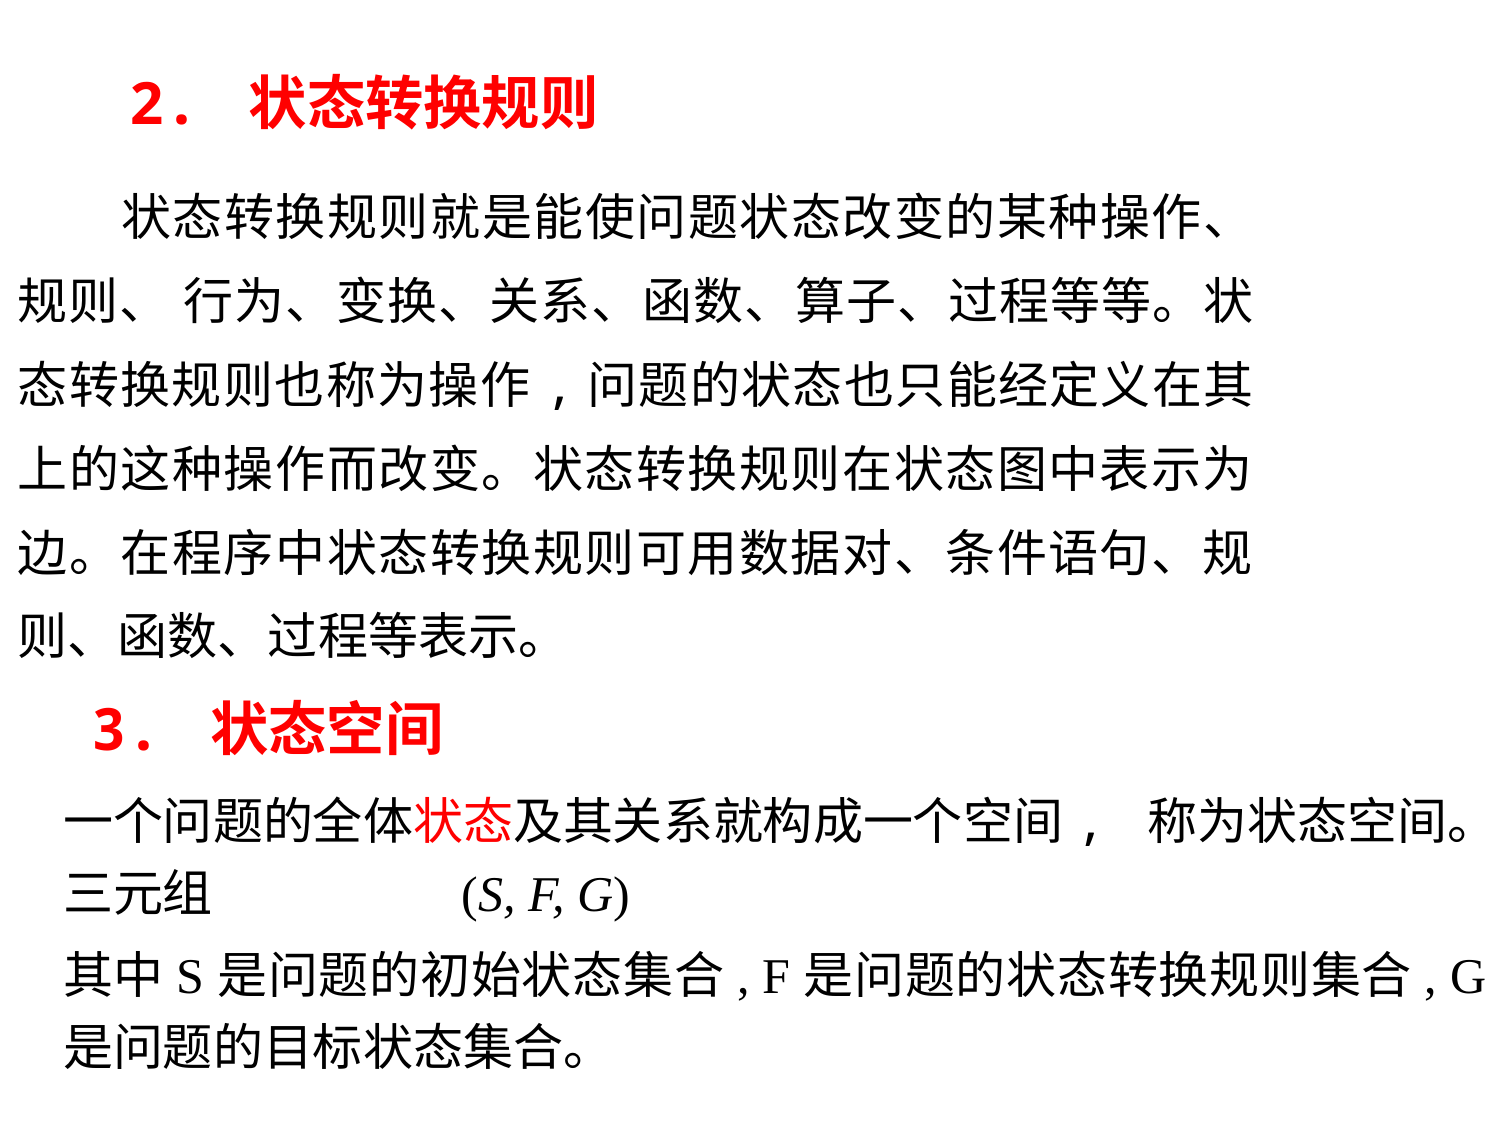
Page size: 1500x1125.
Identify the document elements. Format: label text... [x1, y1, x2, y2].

text_box 3. 状态空间 [76, 684, 781, 769]
text_box 一个问题的全体状态及其关系就构成一个空间, 称为状态空间。三元组 (S, F, G) 其中S是问题的初始状态集合, F是问题的状态转换规则集合, G是问题的目标状态集合。 [48, 770, 1500, 1083]
text_box 2. 状态转换规则 状态转换规则就是能使问题状态改变的某种操作、规则、 行为、变换、关系、函数、算子、过程等等。状态转换规则也称为操作,问题的状态也只能经定义在其上的这种操作而改变。状态转换规则在状态图中表示为边。在程序中状态转换规则可用数据对、条件语句、规则、函数、过程等表示。 [3, 30, 1269, 673]
